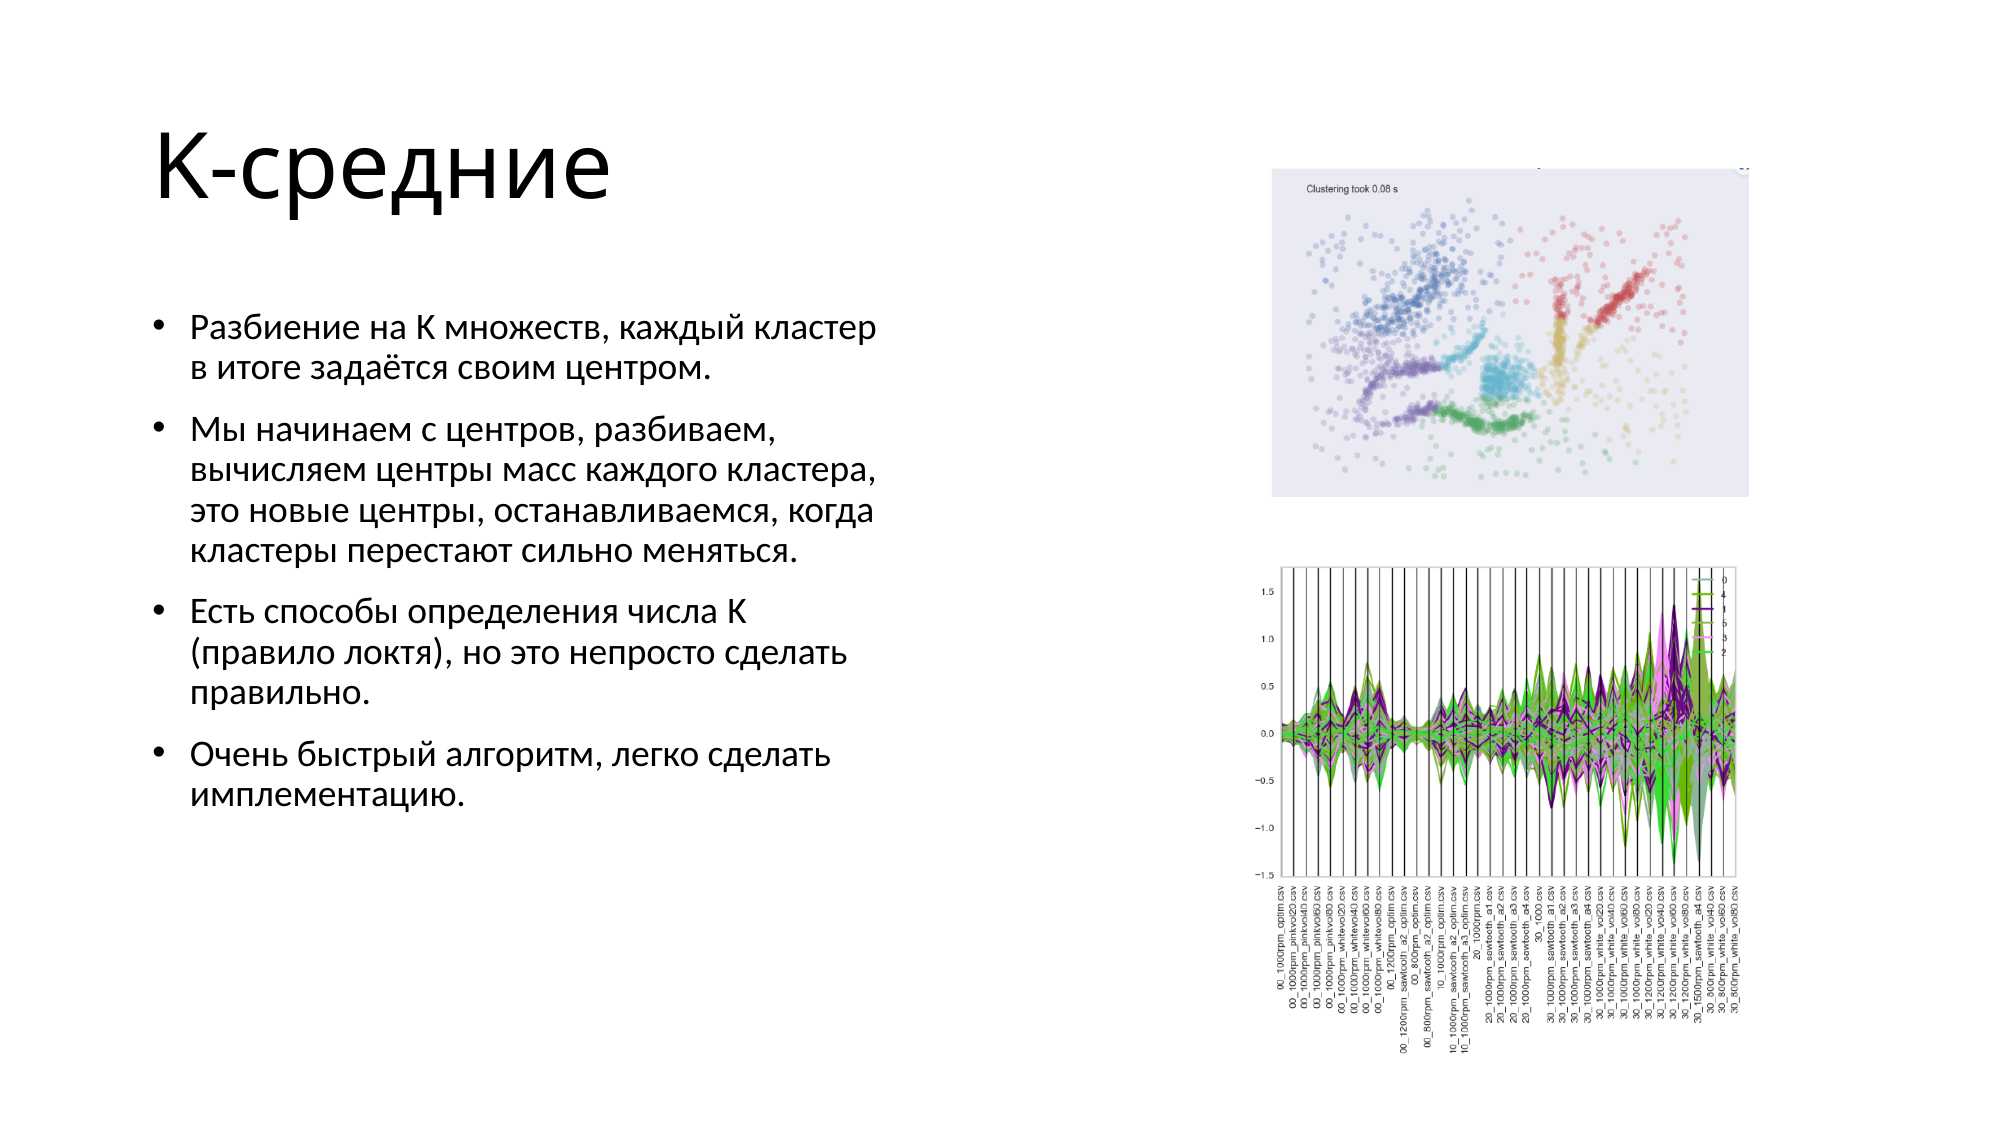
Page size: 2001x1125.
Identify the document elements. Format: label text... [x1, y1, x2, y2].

picture [1248, 562, 1767, 1061]
title K-средние [137, 59, 1863, 278]
picture [1266, 168, 1749, 497]
list Разбиение на K множеств, каждый кластер в итоге задаётся своим центром. Мы начинаем с центров, разбиваем, вычисляем центры масс каждого кластера, это новые центры, останавливаемся, когда кластеры перестают сильно меняться. Есть способы определения числа K (правило локтя), но это непросто сделать правильно. Очень быстрый алгоритм, легко сделать имплементацию. [137, 299, 916, 1014]
